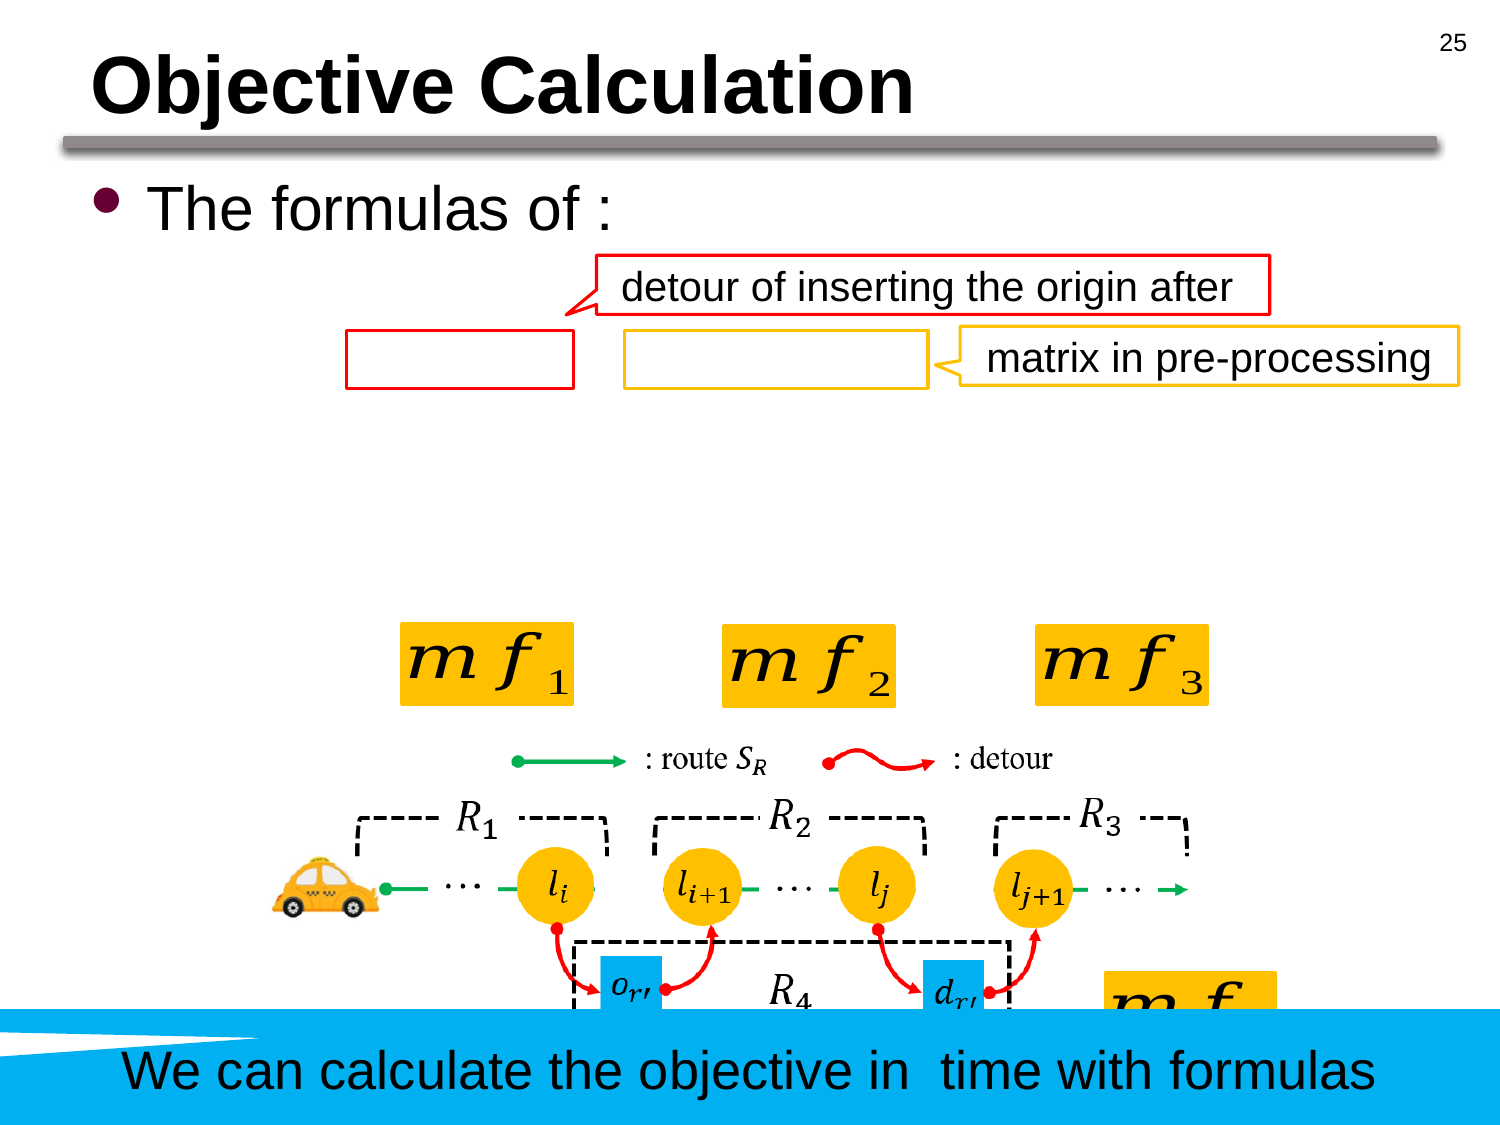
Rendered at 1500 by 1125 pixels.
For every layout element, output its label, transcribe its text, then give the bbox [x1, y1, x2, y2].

picture [265, 727, 1202, 1008]
text_box [624, 330, 928, 389]
title Objective Calculation [75, 20, 1425, 138]
slide_number 25 [1131, 18, 1483, 62]
text_box matrix in pre-processing [933, 324, 1461, 388]
text_box [346, 330, 574, 389]
